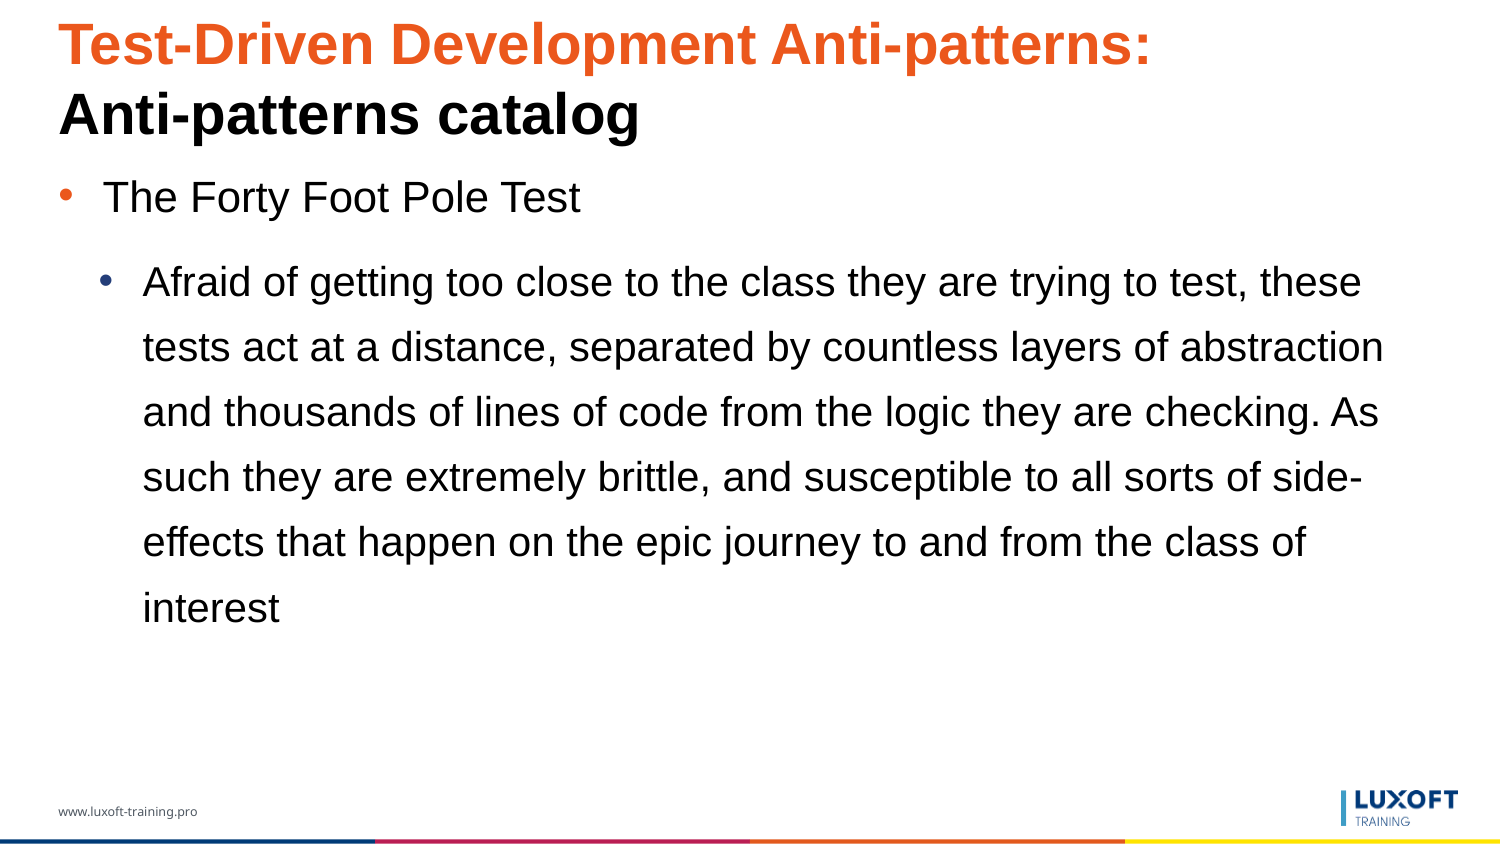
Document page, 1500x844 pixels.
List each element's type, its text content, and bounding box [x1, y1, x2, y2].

picture [1341, 790, 1458, 826]
title Test-Driven Development Anti-patterns: Anti-patterns catalog [47, 44, 1457, 107]
list The Forty Foot Pole Test Afraid of getting too close to the class they are trying to test, these tests act at a distance, separated by countless layers of abstraction and thousands of lines of code from the logic they are checking. As such they are extremely brittle, and susceptible to all sorts of side-effects that happen on the epic journey to and from the class of interest [47, 147, 1457, 764]
